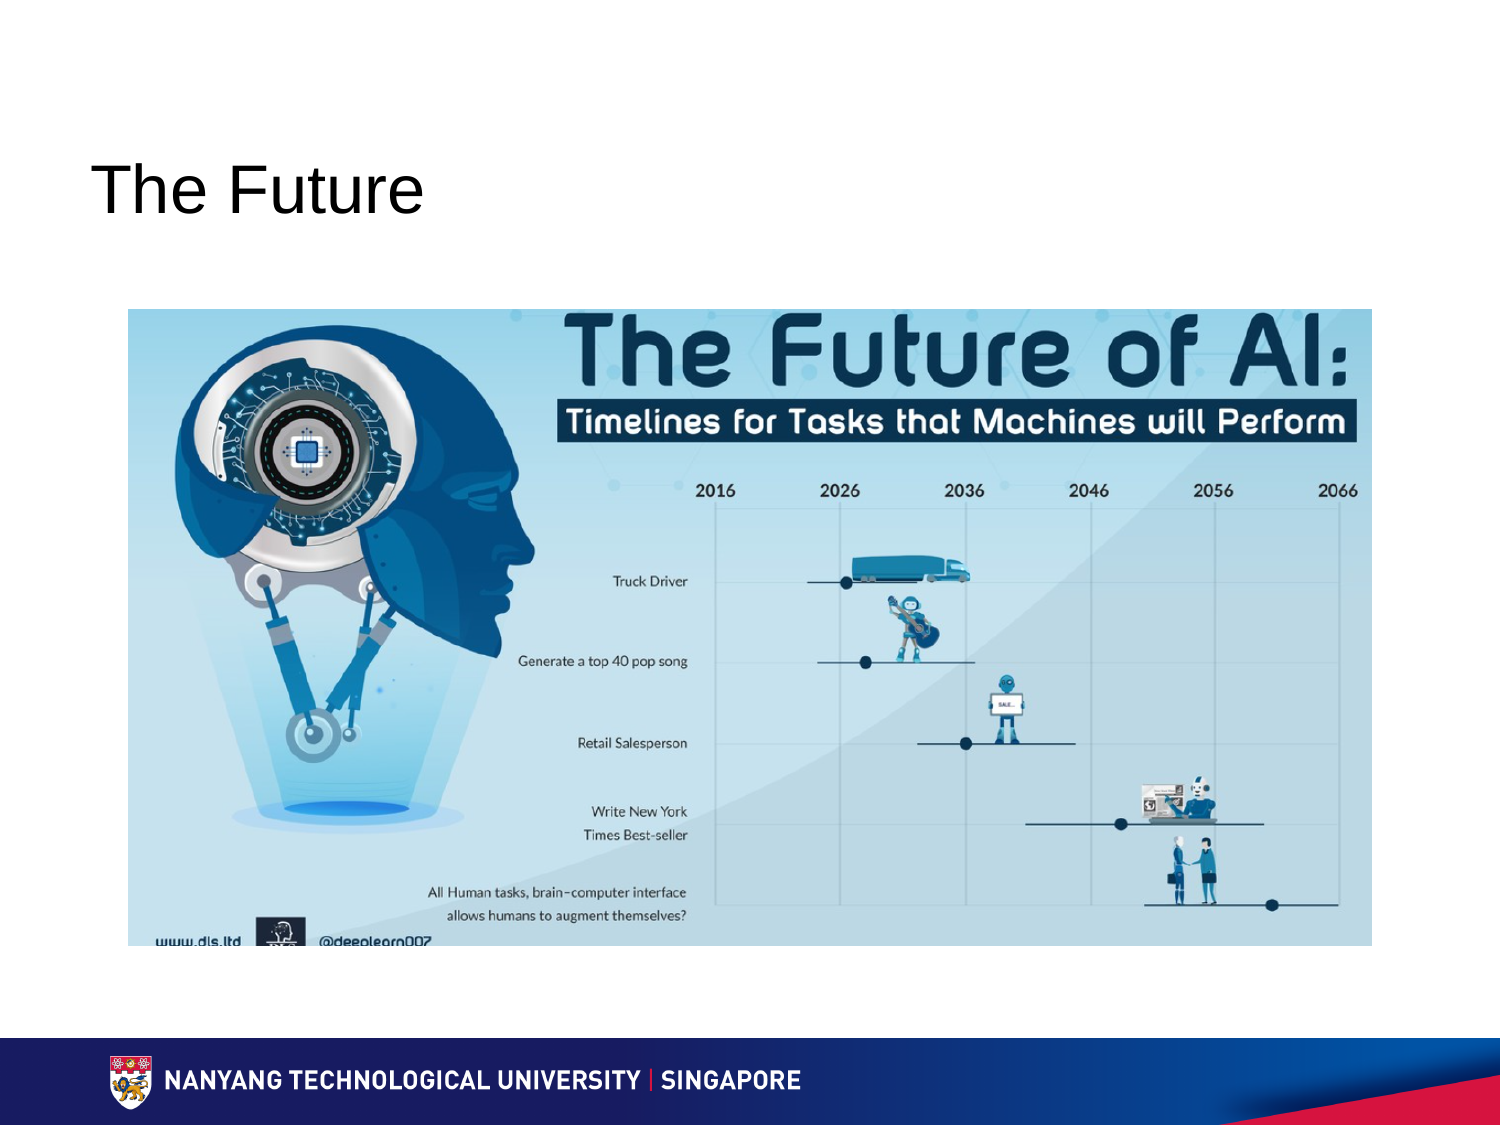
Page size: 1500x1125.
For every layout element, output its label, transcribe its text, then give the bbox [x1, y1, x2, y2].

picture [0, 1038, 1500, 1125]
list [127, 309, 1373, 946]
title The Future [75, 92, 1425, 280]
